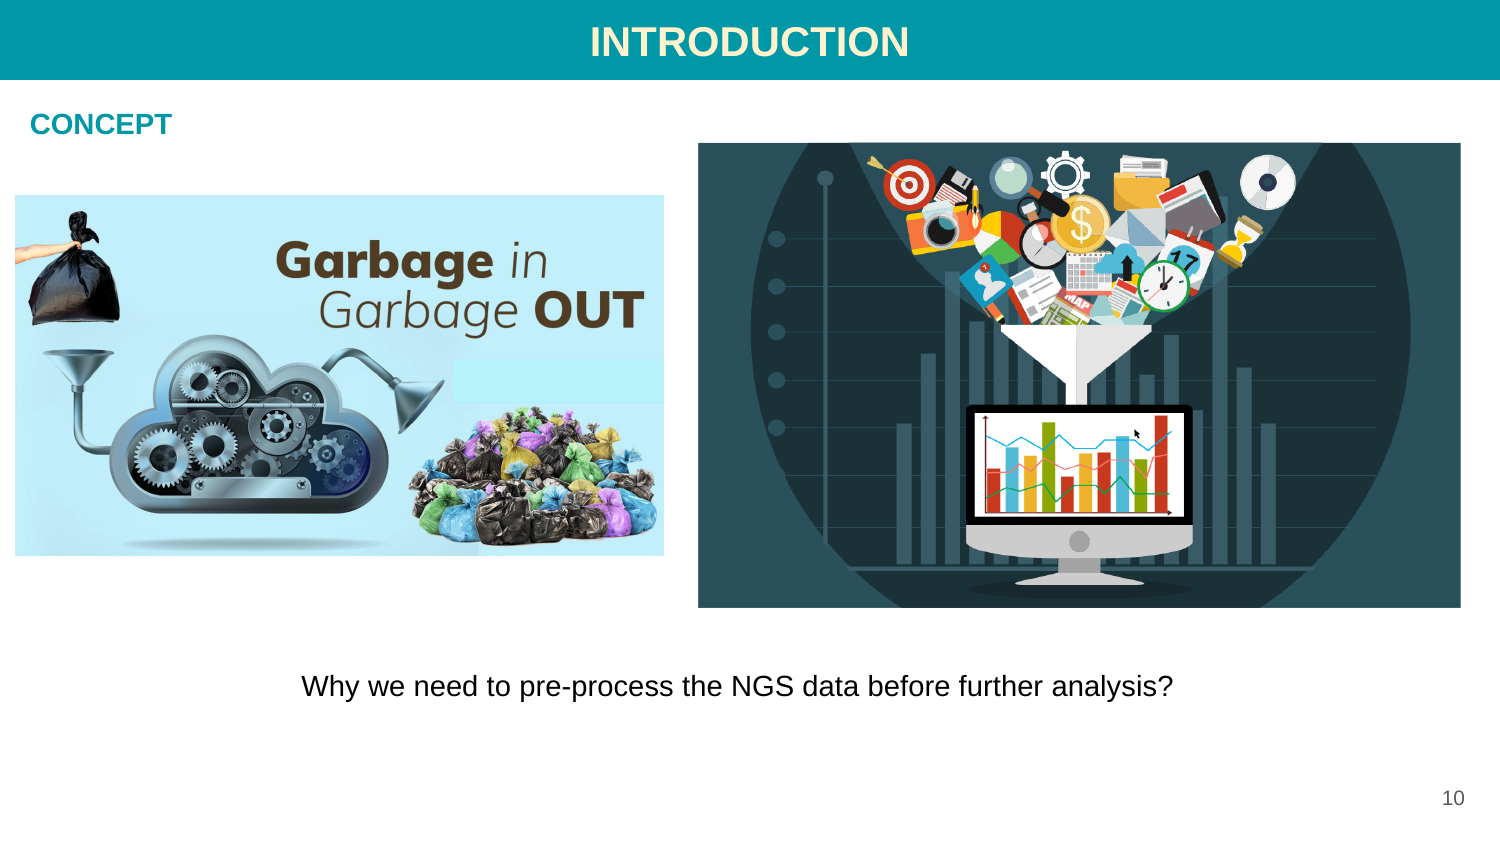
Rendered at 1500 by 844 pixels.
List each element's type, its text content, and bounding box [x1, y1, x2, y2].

slide_number ‹#› [1389, 764, 1480, 830]
text_box INTRODUCTION [0, 0, 1500, 80]
picture [15, 194, 665, 556]
text_box CONCEPT [14, 90, 316, 156]
picture [698, 142, 1462, 608]
text_box Why we need to pre-process the NGS data before further analysis? [145, 651, 1331, 717]
